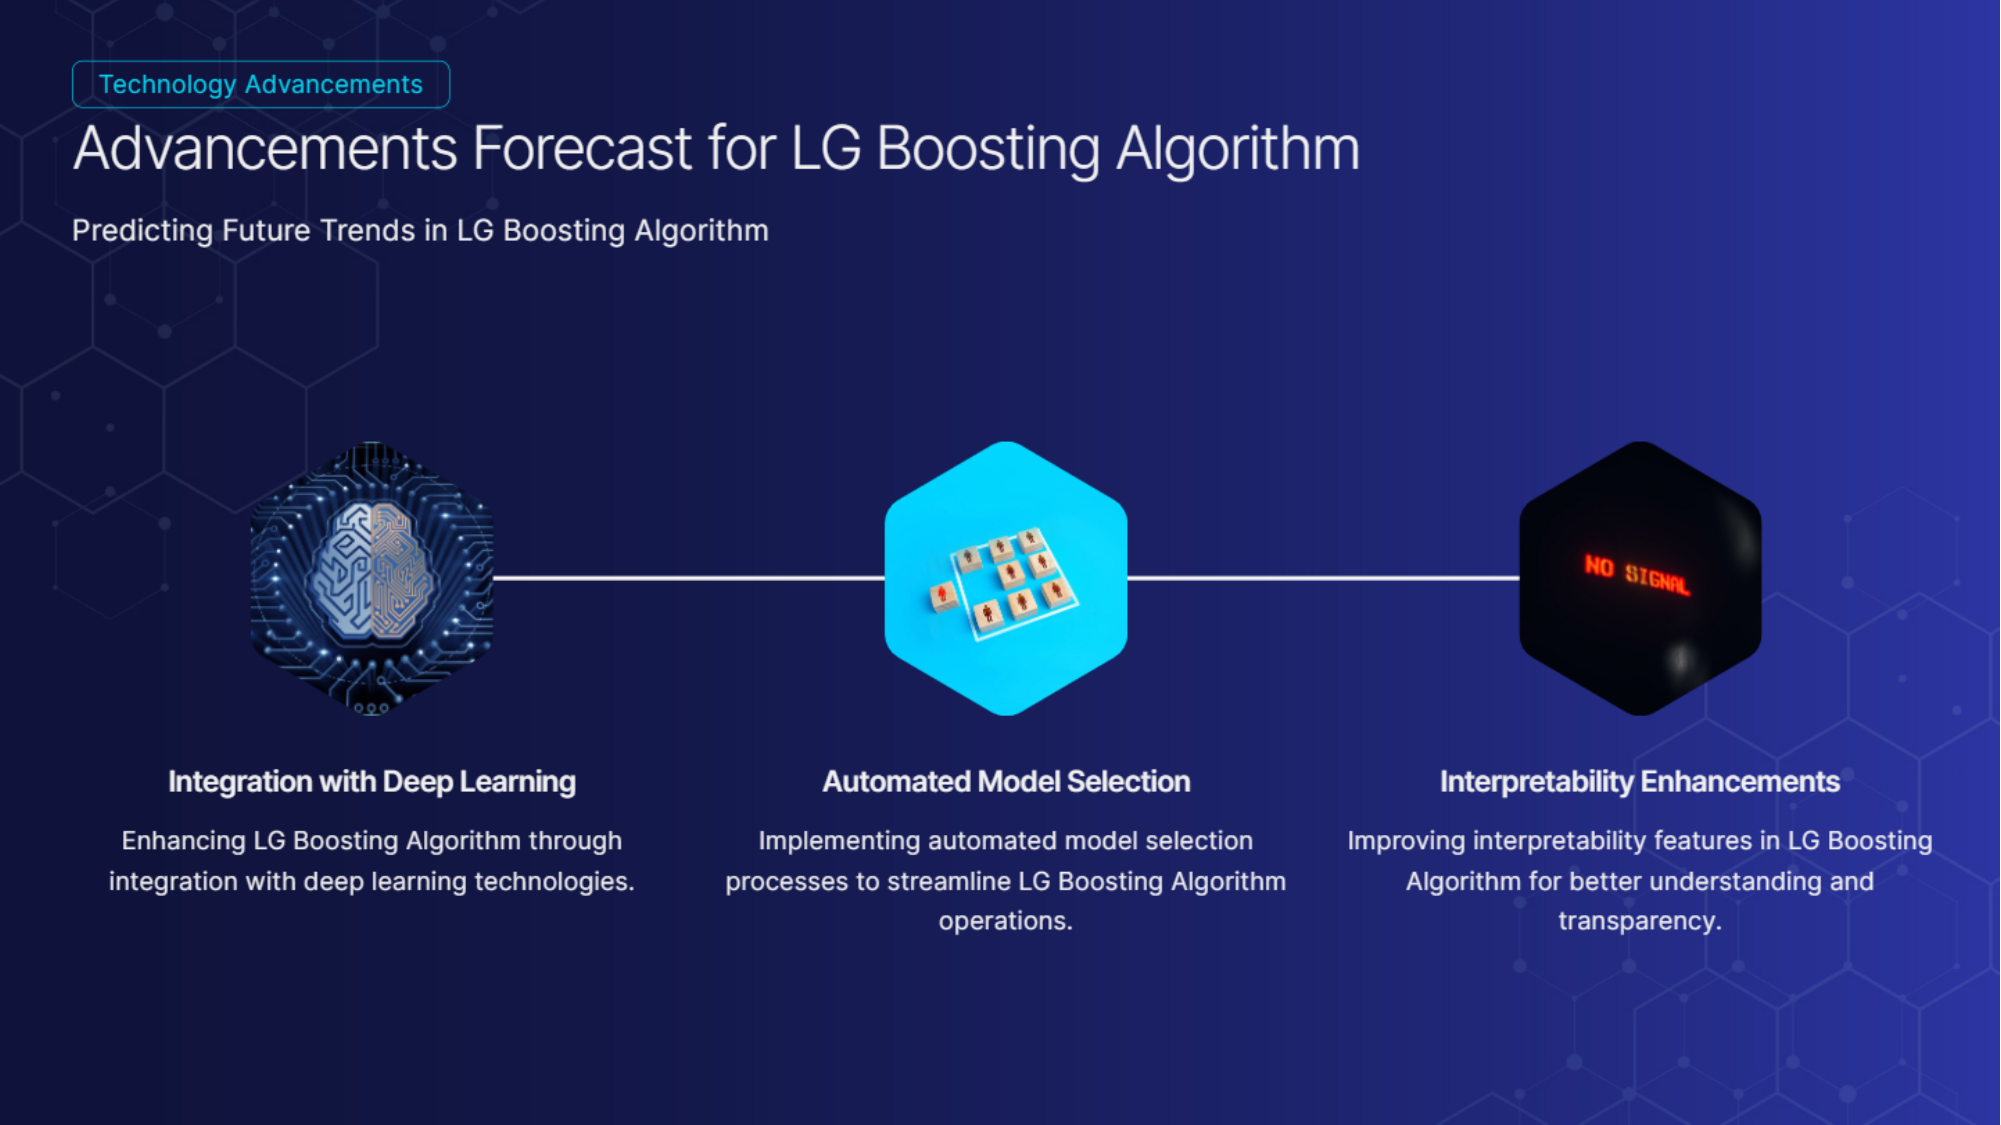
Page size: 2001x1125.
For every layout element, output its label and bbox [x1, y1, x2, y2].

list [0, 0, 2000, 1125]
